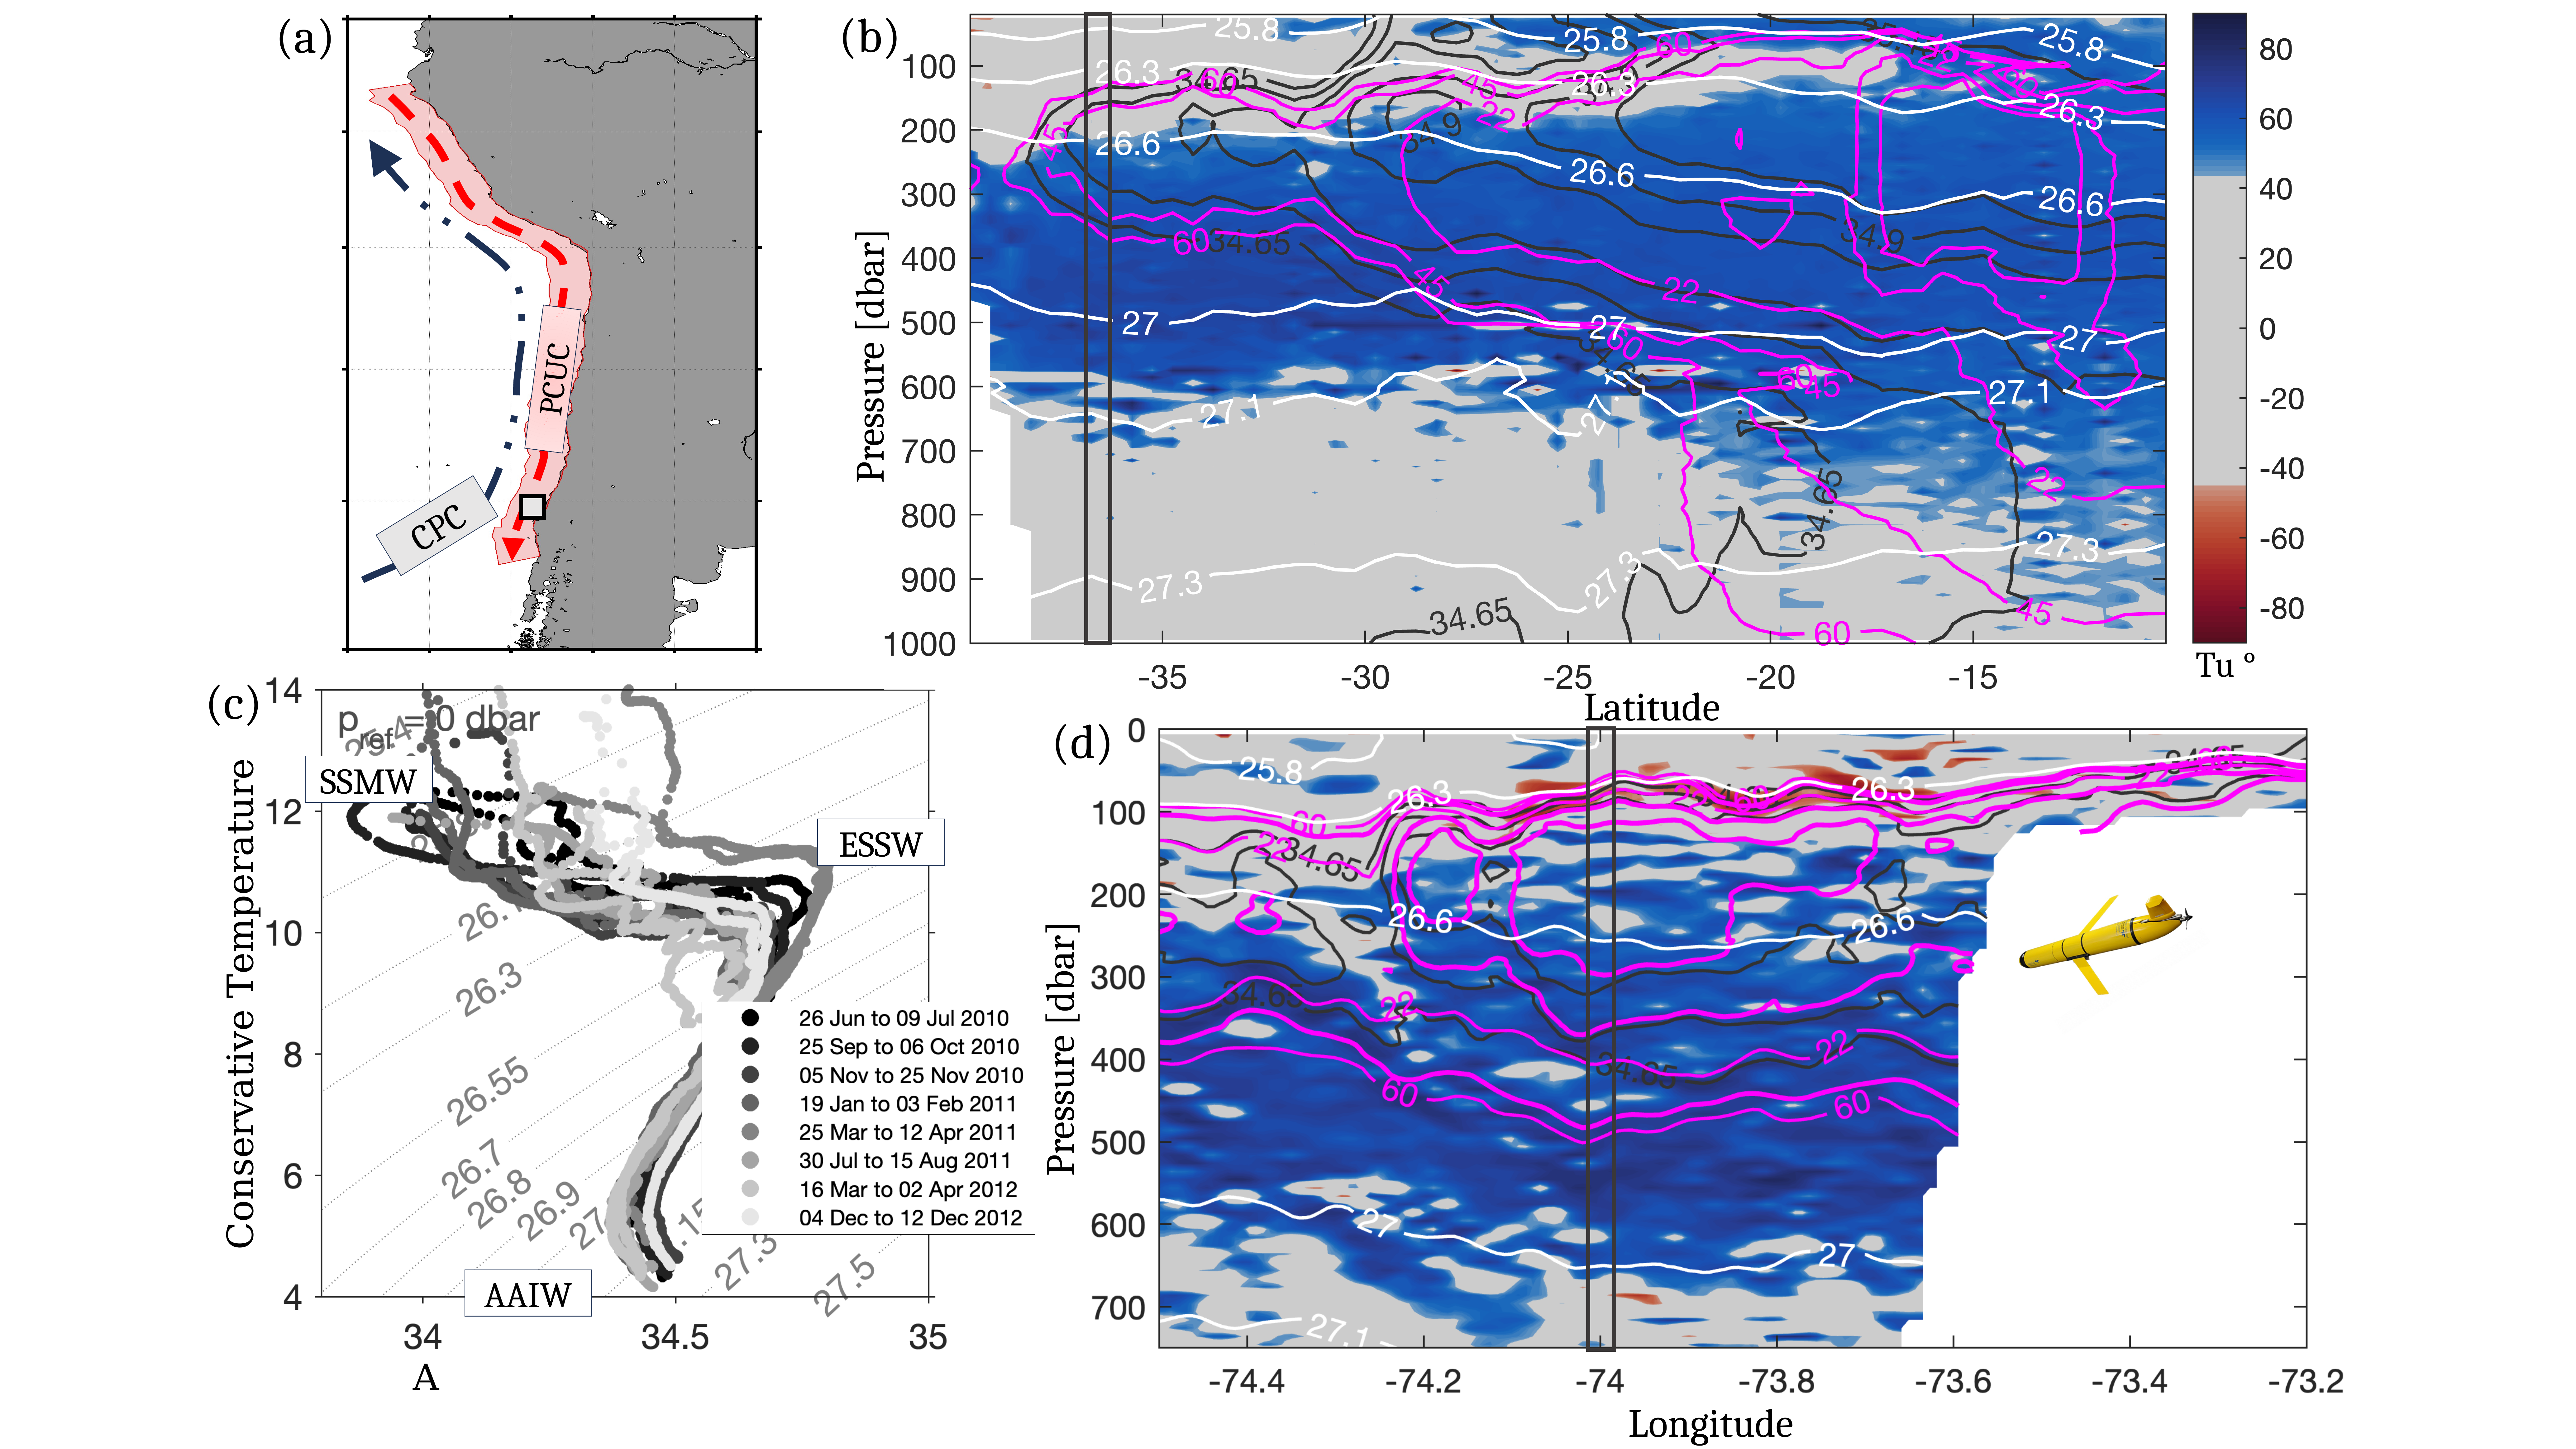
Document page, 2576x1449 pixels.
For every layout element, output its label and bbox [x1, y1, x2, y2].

text_box [200, 2, 2349, 1449]
